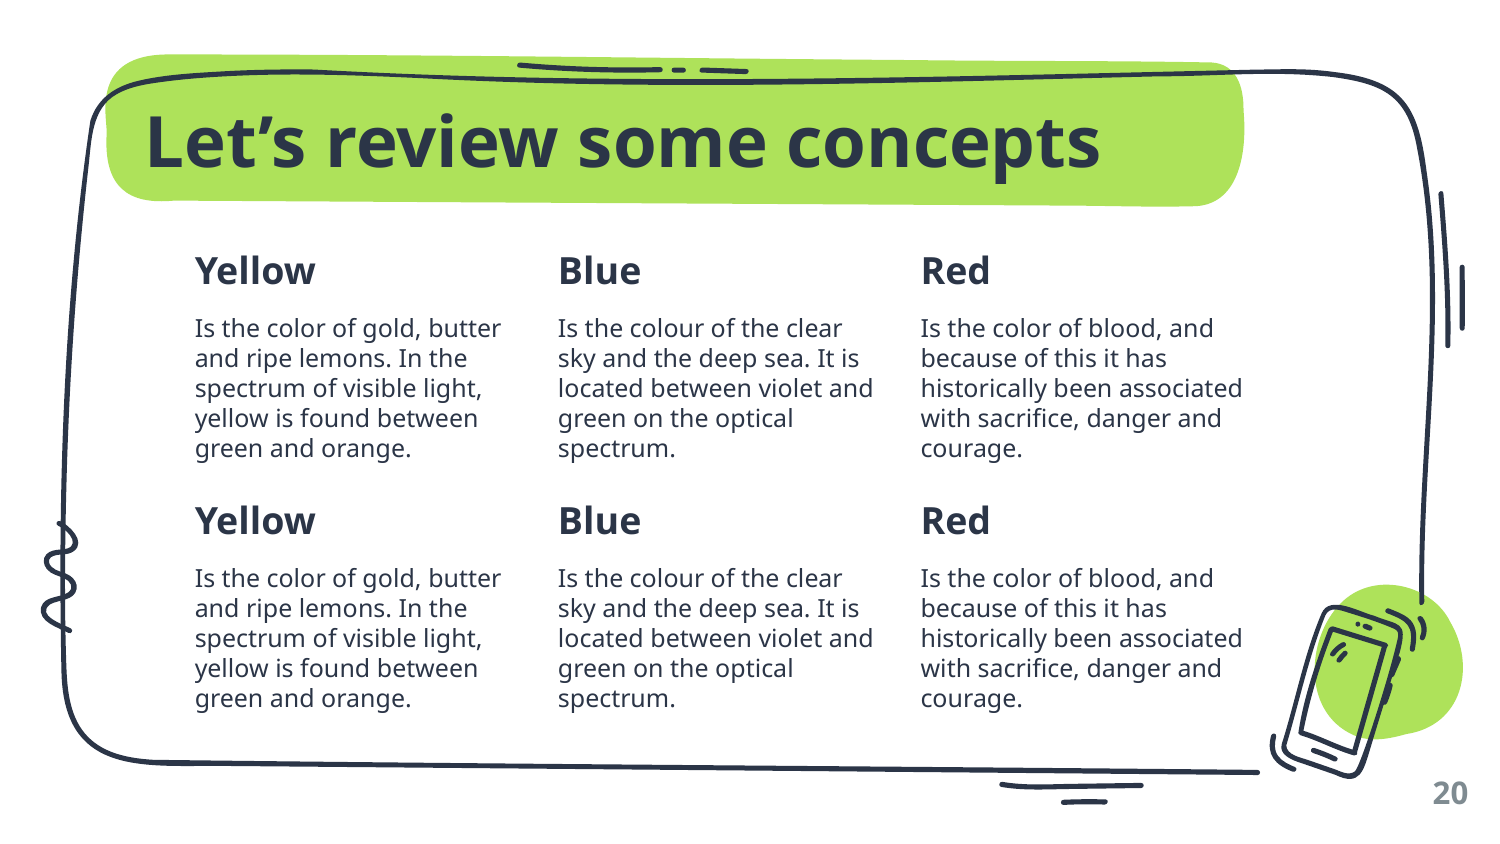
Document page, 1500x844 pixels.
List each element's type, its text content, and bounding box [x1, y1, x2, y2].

text_box [1417, 616, 1427, 641]
title Let’s review some concepts [144, 112, 1200, 178]
list Blue Is the colour of the clear sky and the deep sea. It is located between violet and green on the optical spectrum. [557, 247, 887, 468]
text_box [1281, 604, 1403, 779]
list Red Is the color of blood, and because of this it has historically been associated with sacrifice, danger and courage. [920, 497, 1250, 718]
slide_number 20 [1378, 769, 1469, 820]
list Yellow Is the color of gold, butter and ripe lemons. In the spectrum of visible light, yellow is found between green and orange. [194, 247, 524, 468]
text_box [1385, 608, 1417, 652]
list Red Is the color of blood, and because of this it has historically been associated with sacrifice, danger and courage. [920, 247, 1250, 468]
list Yellow Is the color of gold, butter and ripe lemons. In the spectrum of visible light, yellow is found between green and orange. [194, 497, 524, 718]
list Blue Is the colour of the clear sky and the deep sea. It is located between violet and green on the optical spectrum. [557, 497, 887, 718]
text_box [1269, 733, 1297, 772]
